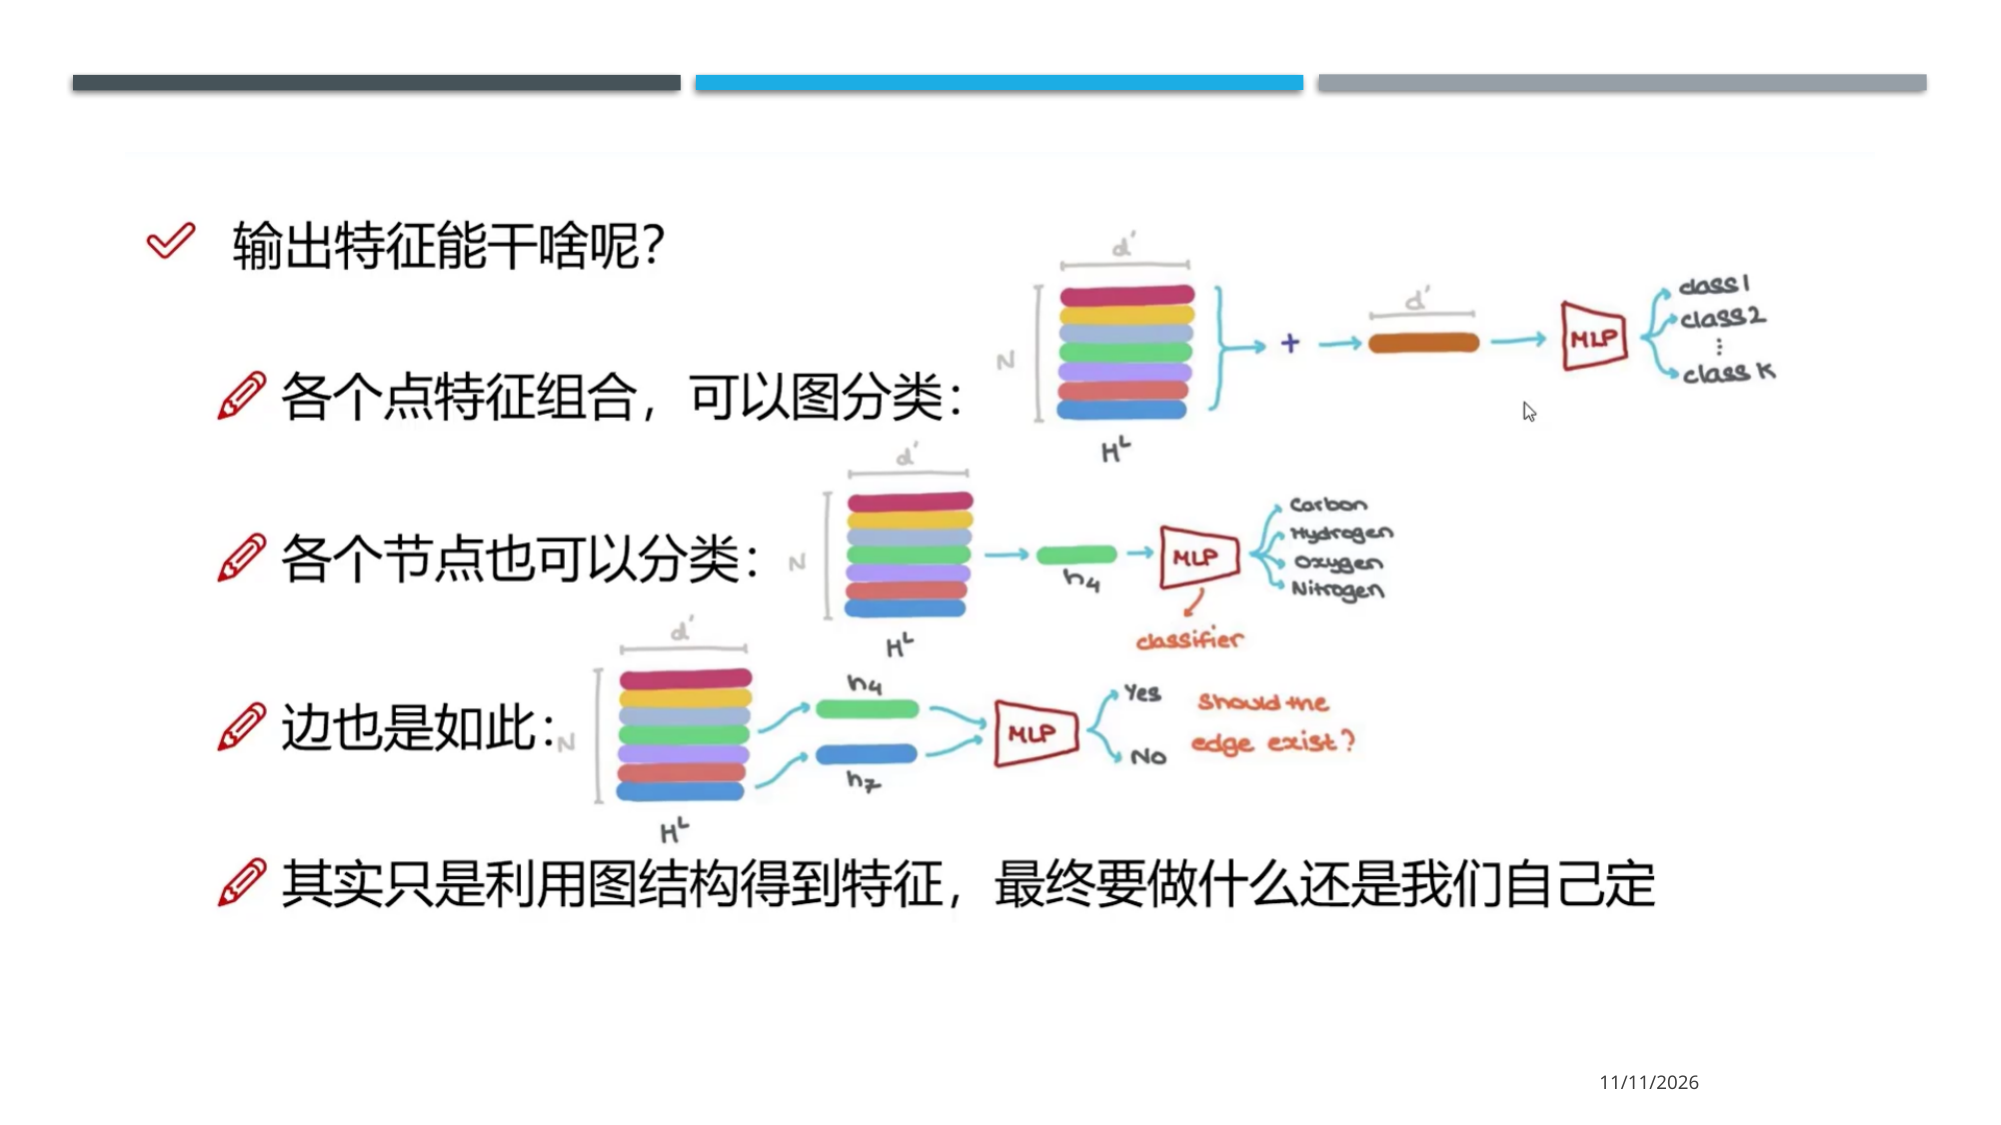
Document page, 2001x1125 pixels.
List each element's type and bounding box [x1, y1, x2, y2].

slide_number [1247, 1053, 1715, 1114]
picture [124, 152, 1876, 973]
